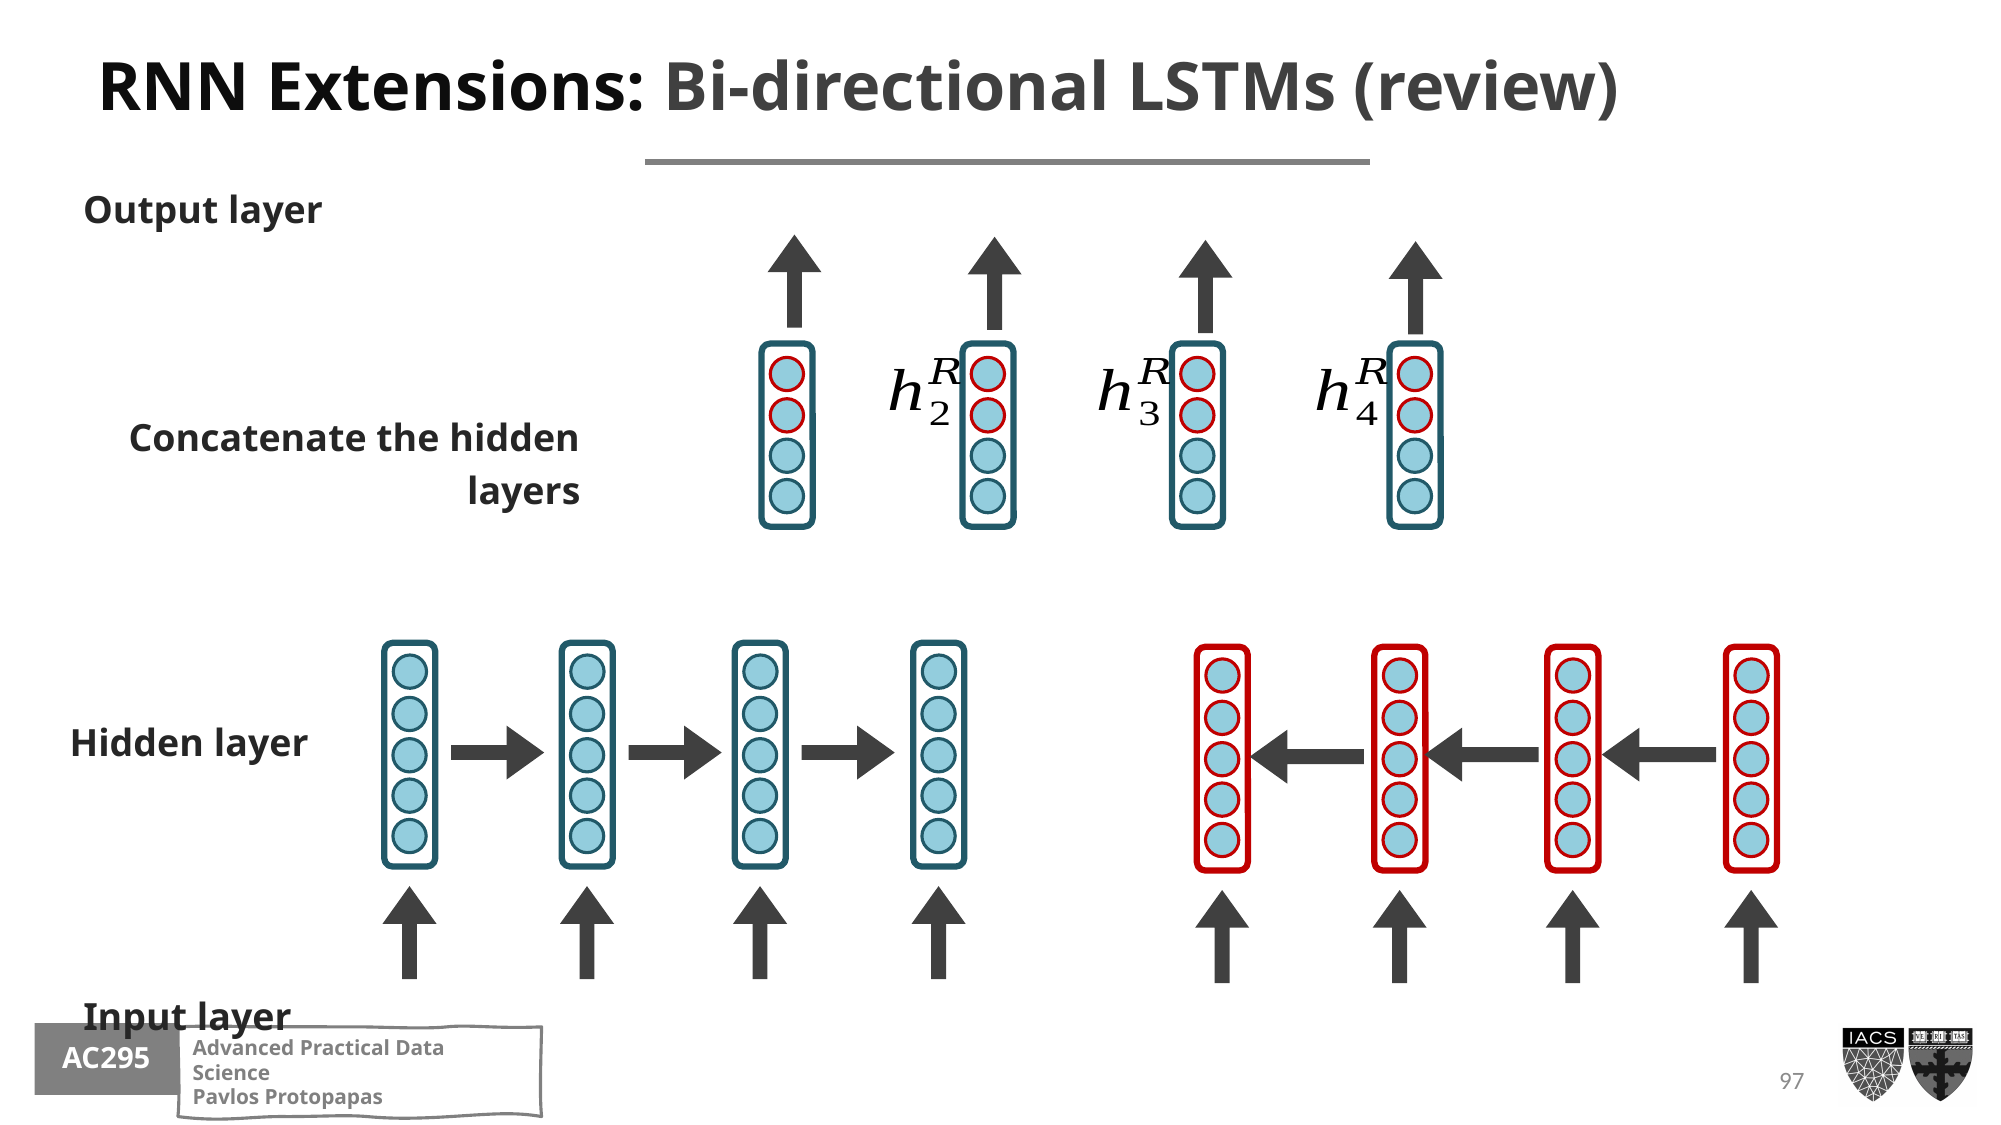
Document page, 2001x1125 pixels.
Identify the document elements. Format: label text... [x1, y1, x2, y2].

title RNN Extensions: Bi-directional LSTMs (review) [56, 36, 1661, 227]
text_box Input layer [55, 976, 307, 1055]
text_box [1110, 732, 1287, 785]
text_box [1105, 409, 1290, 461]
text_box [1639, 732, 1864, 785]
text_box [765, 232, 824, 330]
text_box [1370, 887, 1429, 986]
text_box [475, 728, 647, 781]
text_box [965, 234, 1024, 332]
text_box Output layer [55, 169, 339, 247]
text_box [1453, 725, 1465, 731]
text_box [1176, 237, 1235, 336]
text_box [648, 728, 826, 781]
text_box [1631, 725, 1642, 731]
text_box [1193, 887, 1252, 986]
text_box [909, 884, 968, 982]
text_box [1543, 887, 1602, 986]
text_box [826, 728, 1051, 781]
text_box Hidden layer [38, 702, 324, 781]
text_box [896, 409, 1080, 461]
picture [1838, 1023, 1977, 1107]
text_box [1460, 732, 1639, 785]
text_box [297, 728, 474, 781]
text_box [731, 884, 789, 982]
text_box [1323, 409, 1507, 461]
text_box [1722, 887, 1781, 986]
text_box [380, 884, 439, 982]
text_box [695, 409, 879, 461]
text_box [1386, 239, 1445, 337]
text_box Concatenate the hidden layers [38, 397, 596, 475]
text_box [558, 884, 616, 982]
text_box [1287, 732, 1460, 785]
